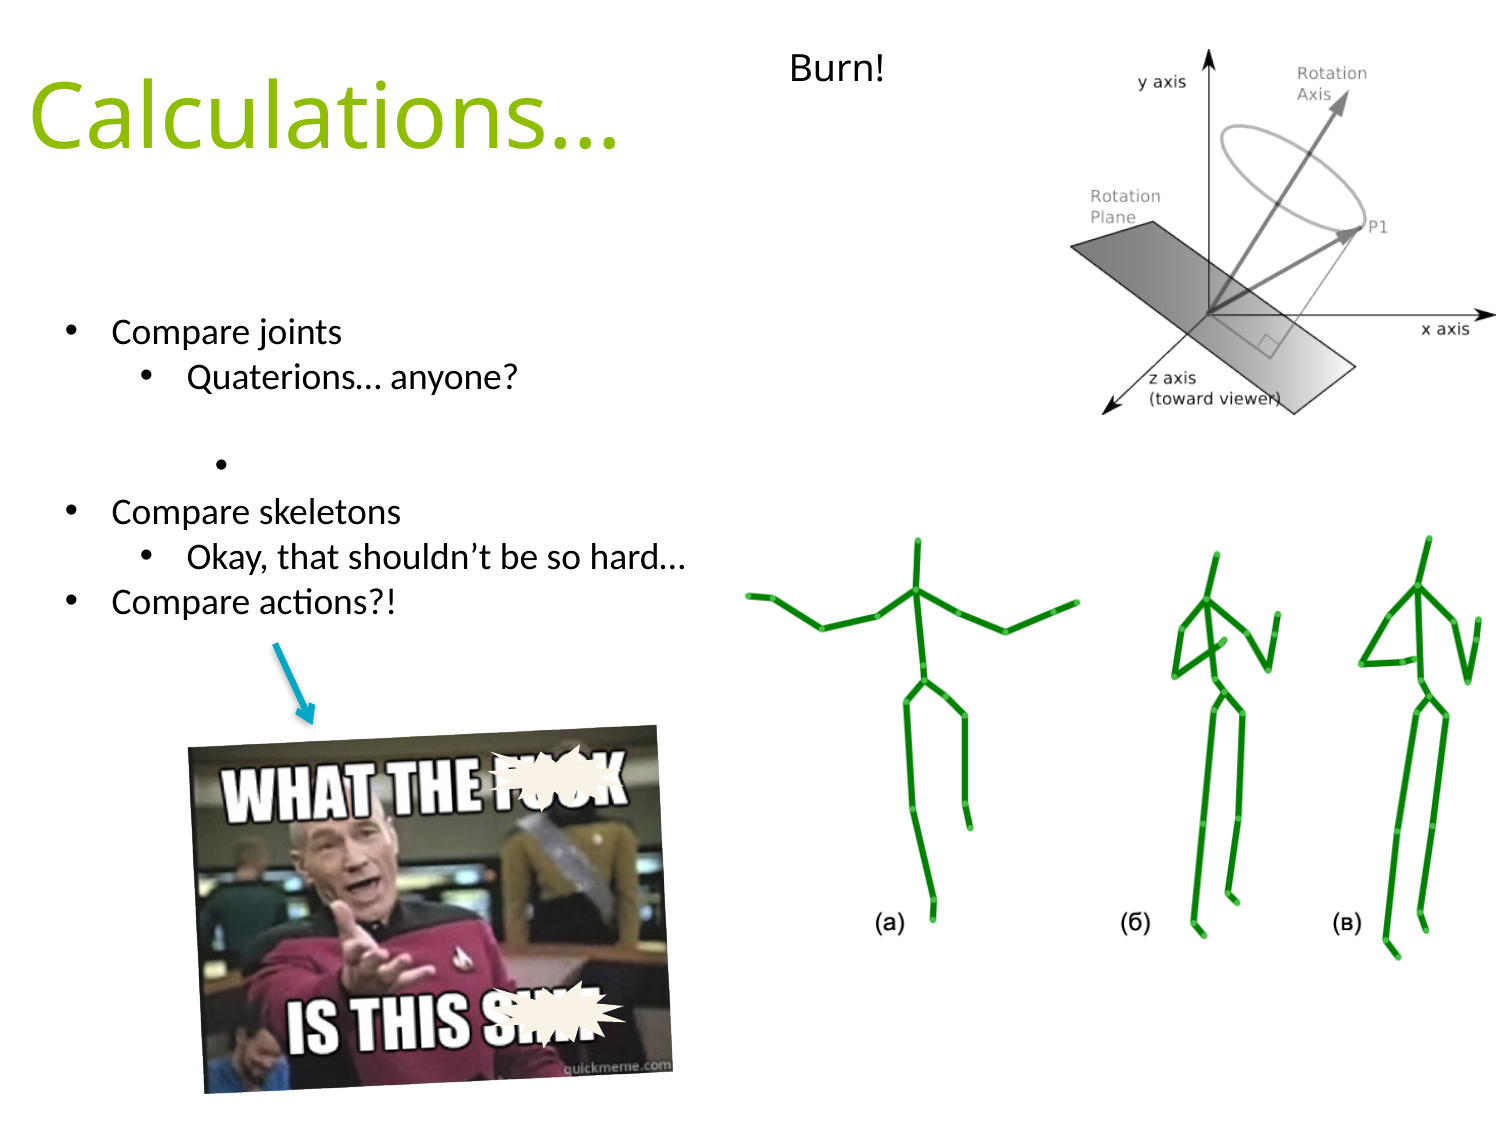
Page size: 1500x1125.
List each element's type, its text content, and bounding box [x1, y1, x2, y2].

text_box Calculations... [12, 49, 1069, 175]
picture [718, 512, 1500, 977]
picture [188, 725, 672, 1093]
text_box Burn! [773, 36, 901, 97]
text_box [274, 643, 313, 726]
picture [1070, 49, 1496, 416]
